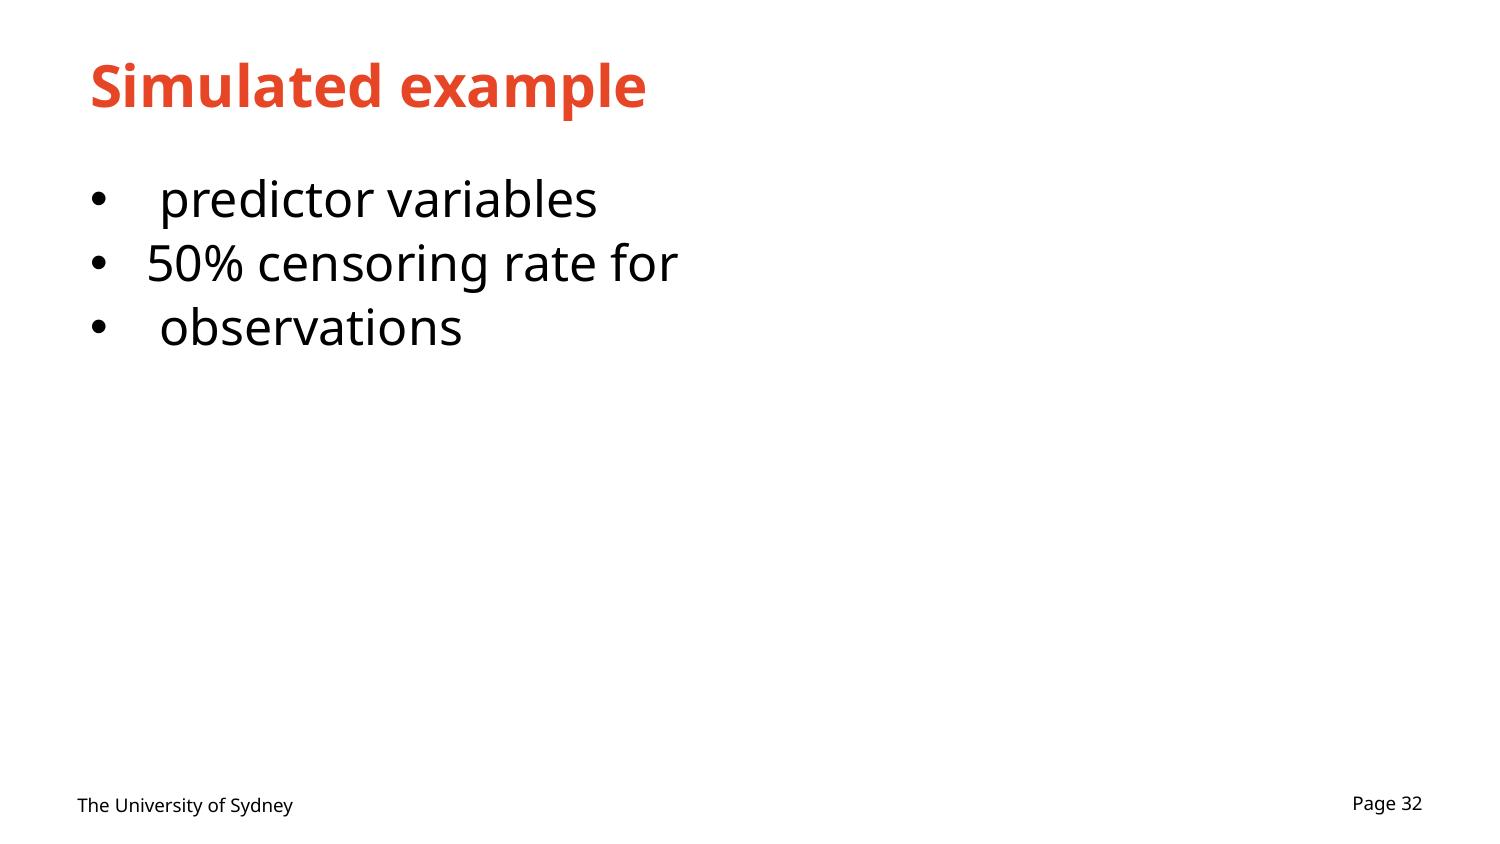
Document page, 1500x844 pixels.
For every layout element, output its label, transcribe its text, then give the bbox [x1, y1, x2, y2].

title Simulated example [75, 14, 1425, 155]
